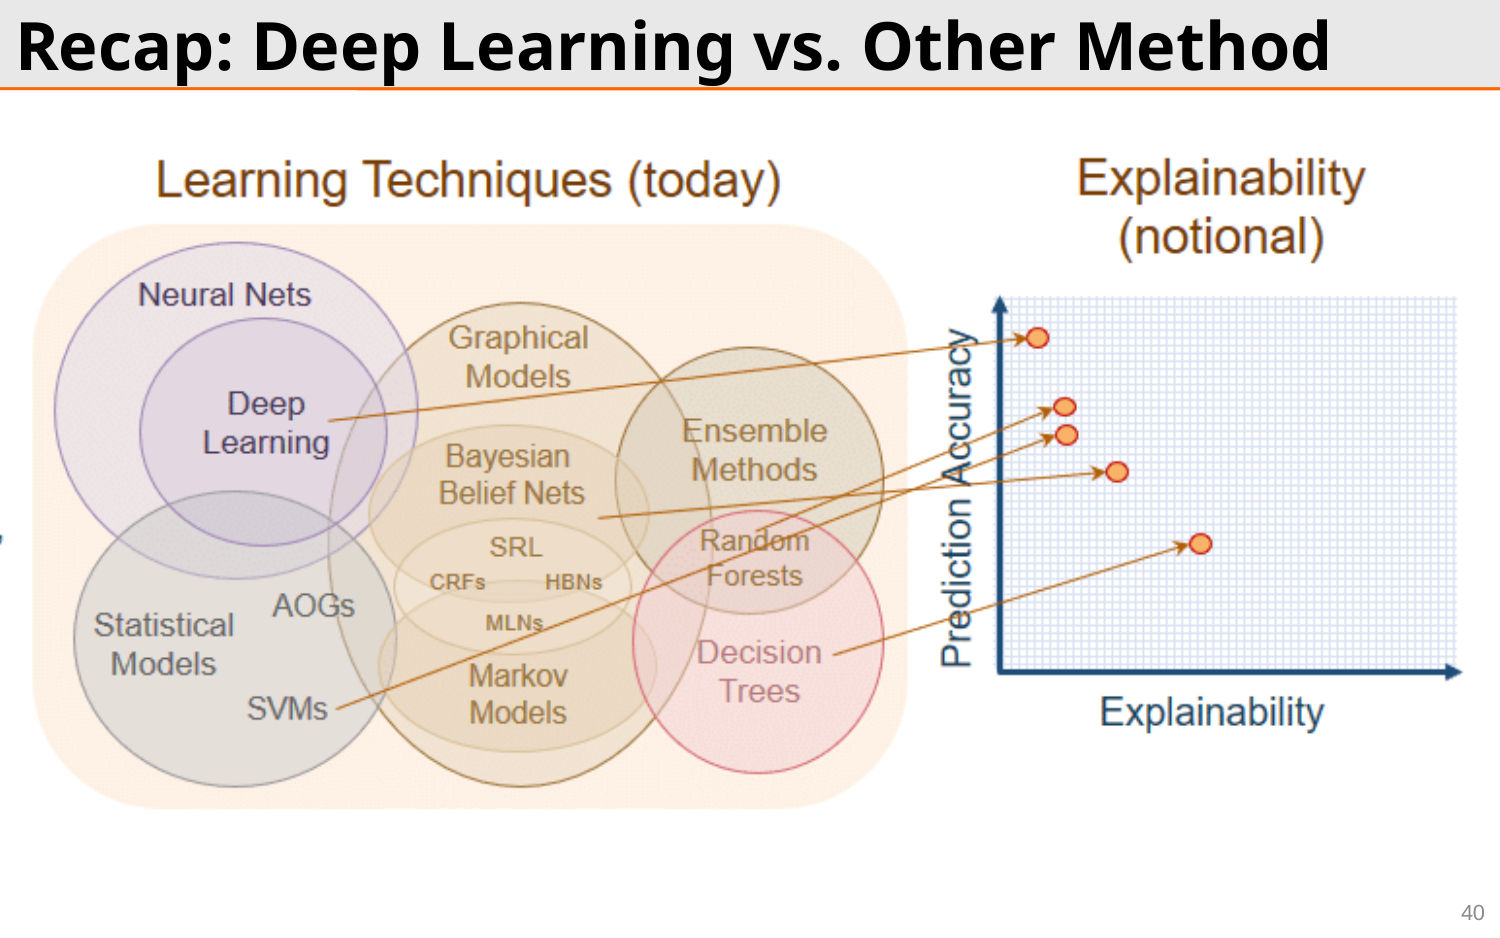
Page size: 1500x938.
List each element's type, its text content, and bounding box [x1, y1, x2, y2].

title Recap: Deep Learning vs. Other Method [0, 0, 1500, 88]
slide_number 40 [1438, 887, 1500, 937]
picture [0, 145, 1500, 829]
